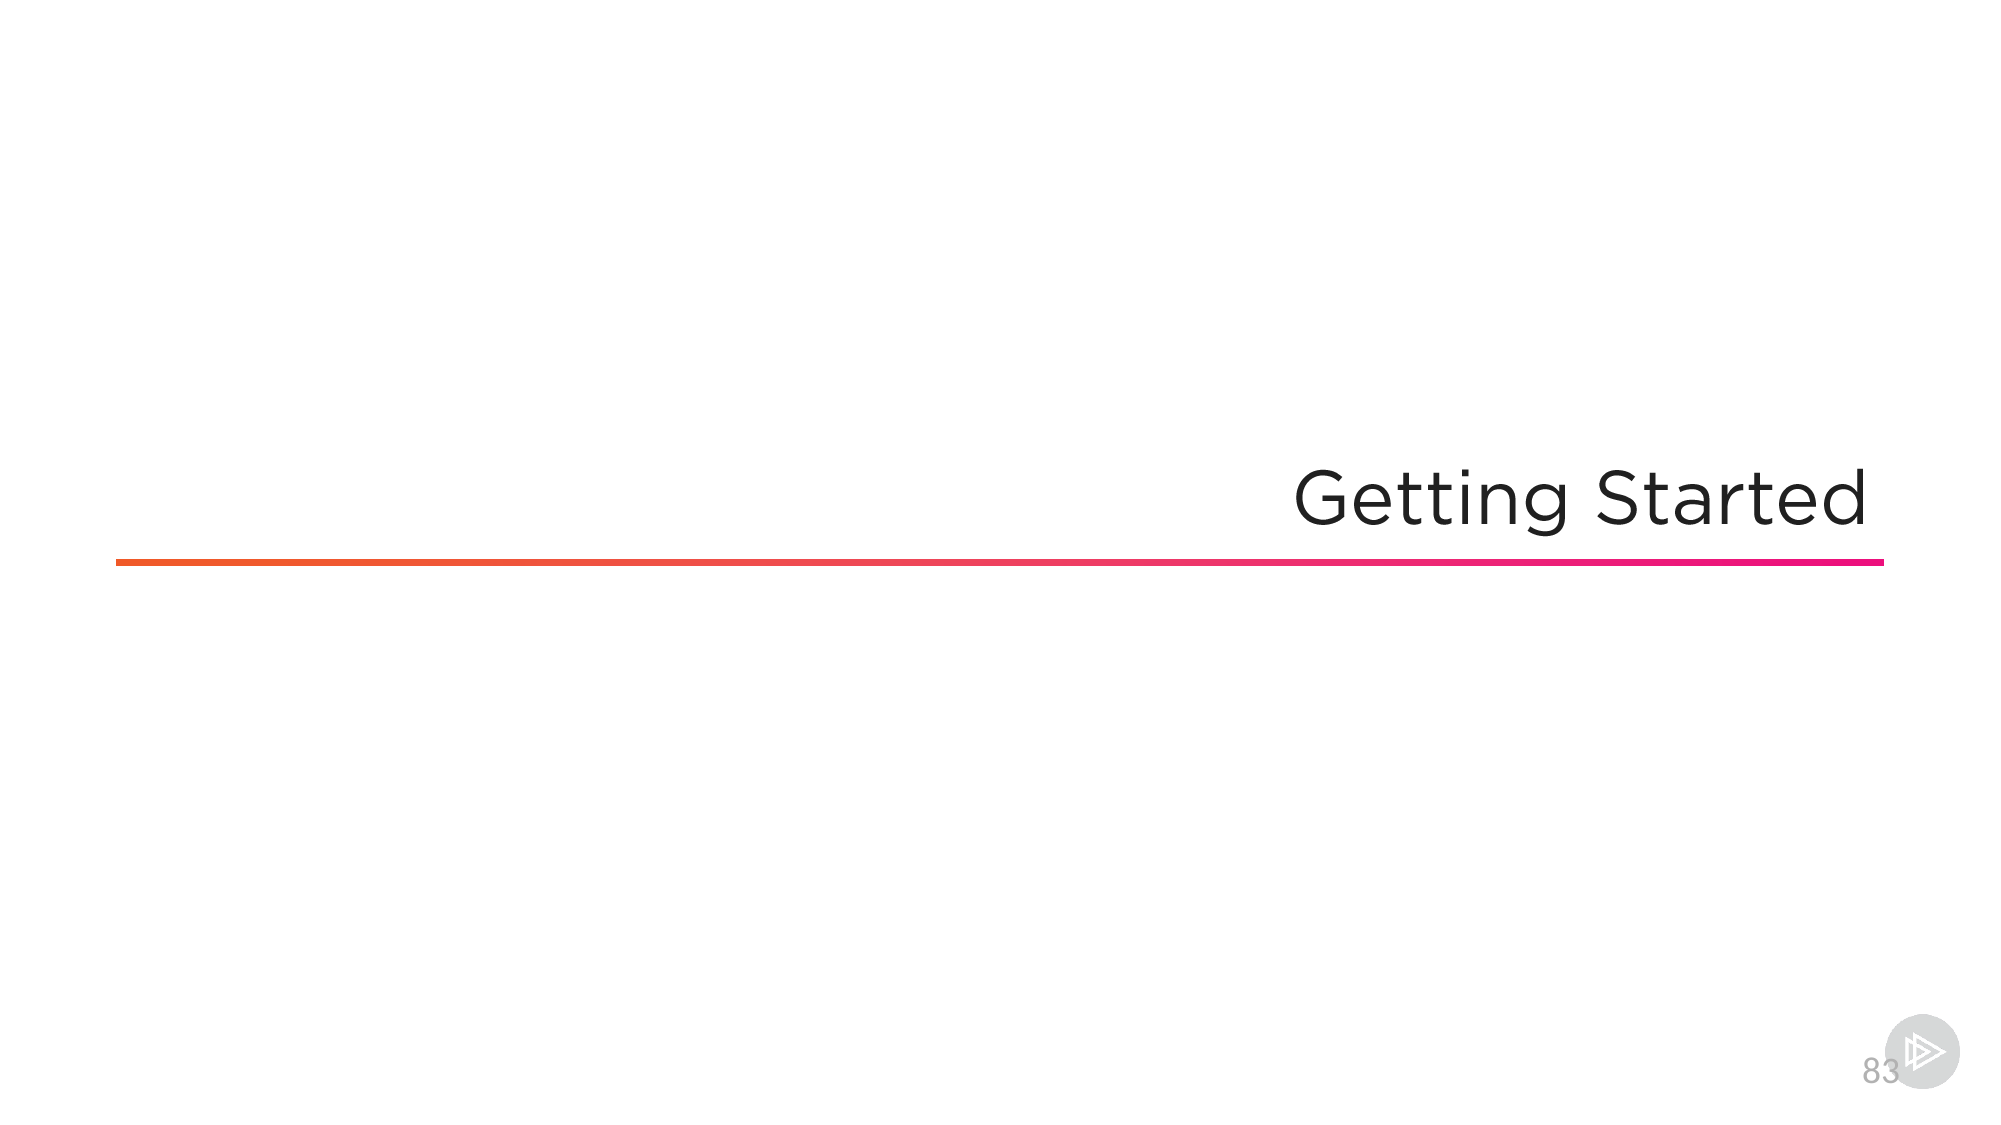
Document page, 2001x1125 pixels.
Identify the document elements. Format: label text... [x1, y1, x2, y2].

picture [116, 559, 1884, 566]
picture [1291, 450, 1908, 542]
picture [1885, 1014, 1960, 1089]
slide_number 83 [1440, 1046, 1900, 1103]
